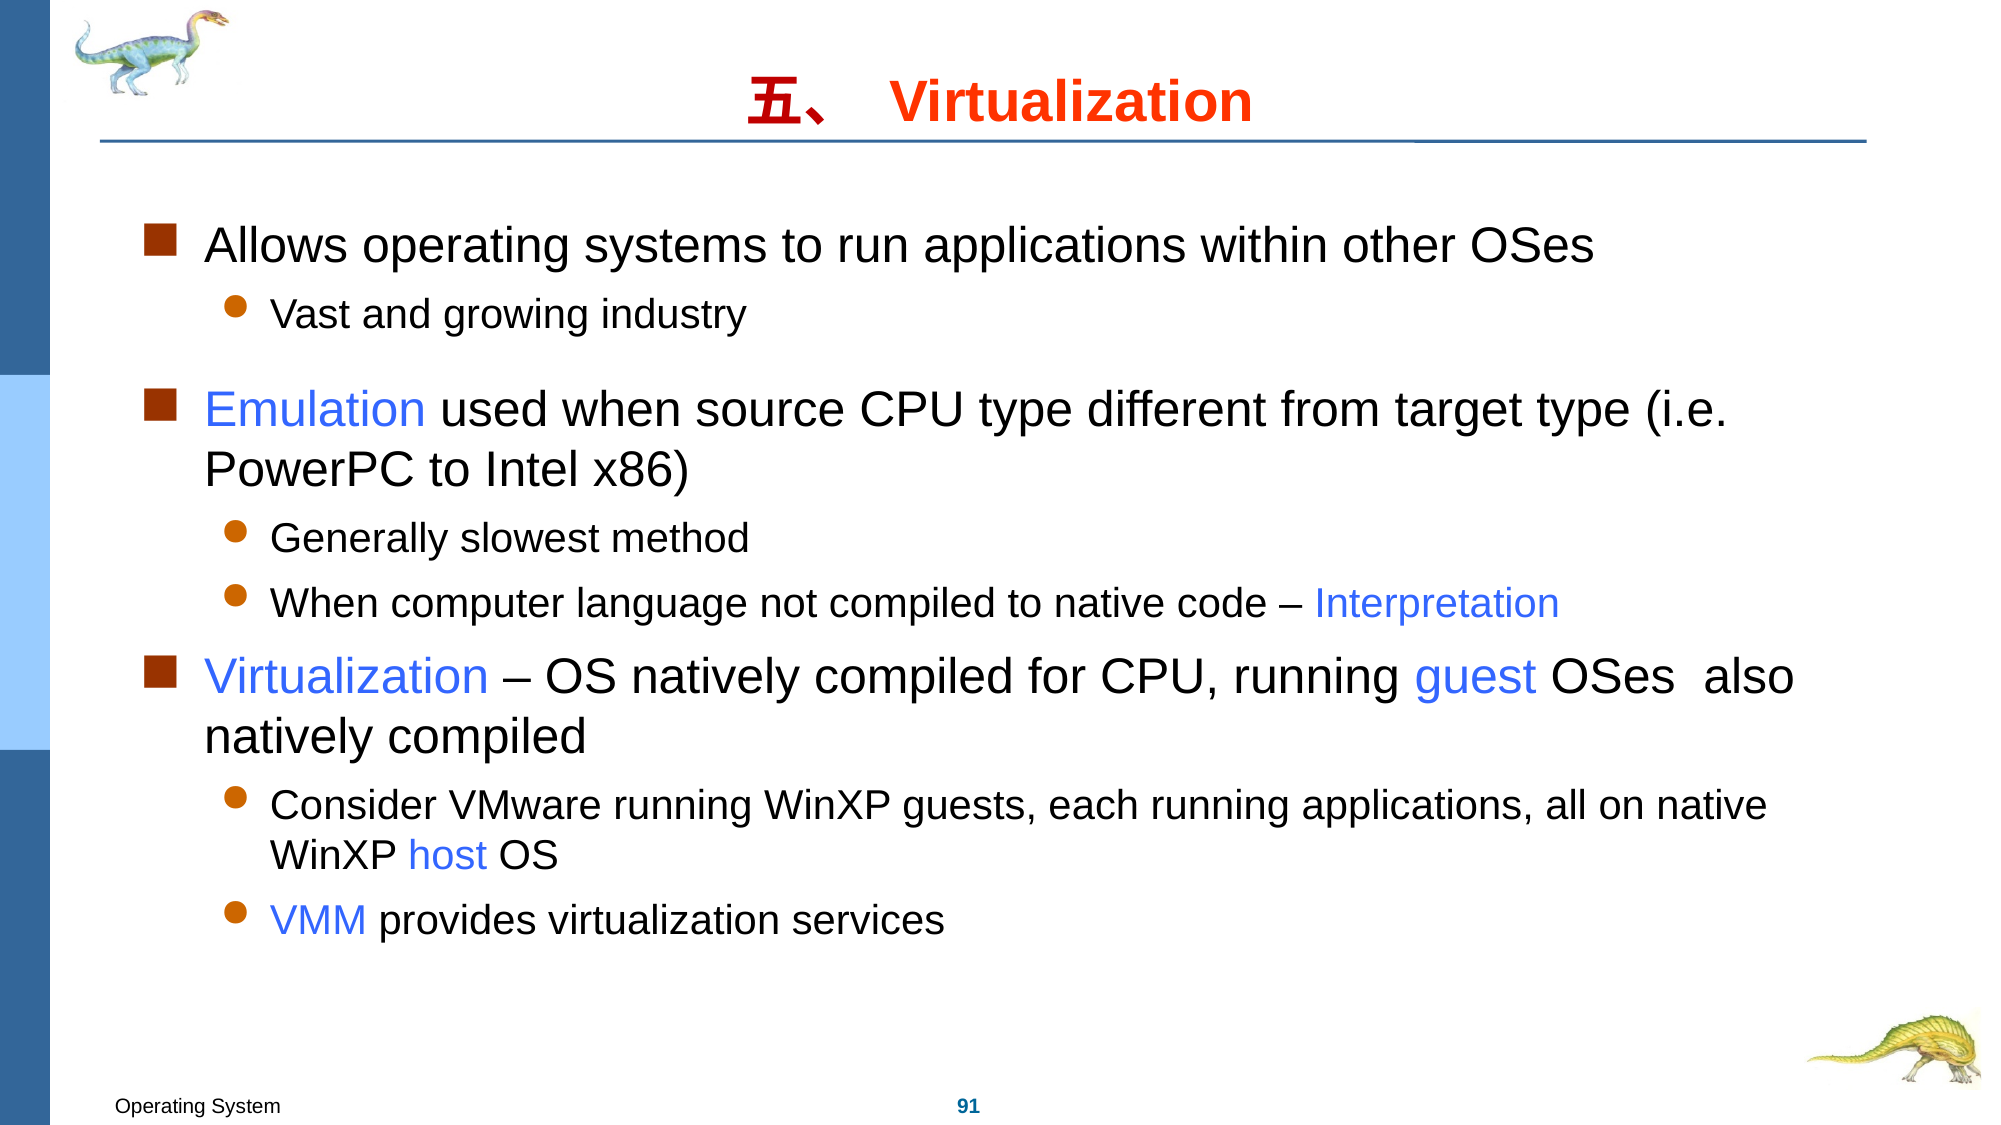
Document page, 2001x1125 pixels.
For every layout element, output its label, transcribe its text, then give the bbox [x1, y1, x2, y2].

picture [62, 0, 246, 105]
list Allows operating systems to run applications within other OSes Vast and growing industry Emulation used when source CPU type different from target type (i.e. PowerPC to Intel x86) Generally slowest method When computer language not compiled to native code – Interpretation Virtualization – OS natively compiled for CPU, running guest OSes also natively compiled Consider VMware running WinXP guests, each running applications, all on native WinXP host OS VMM provides virtualization services [132, 204, 1900, 948]
title 五、 Virtualization [99, 45, 1900, 141]
picture [1804, 1007, 1982, 1090]
